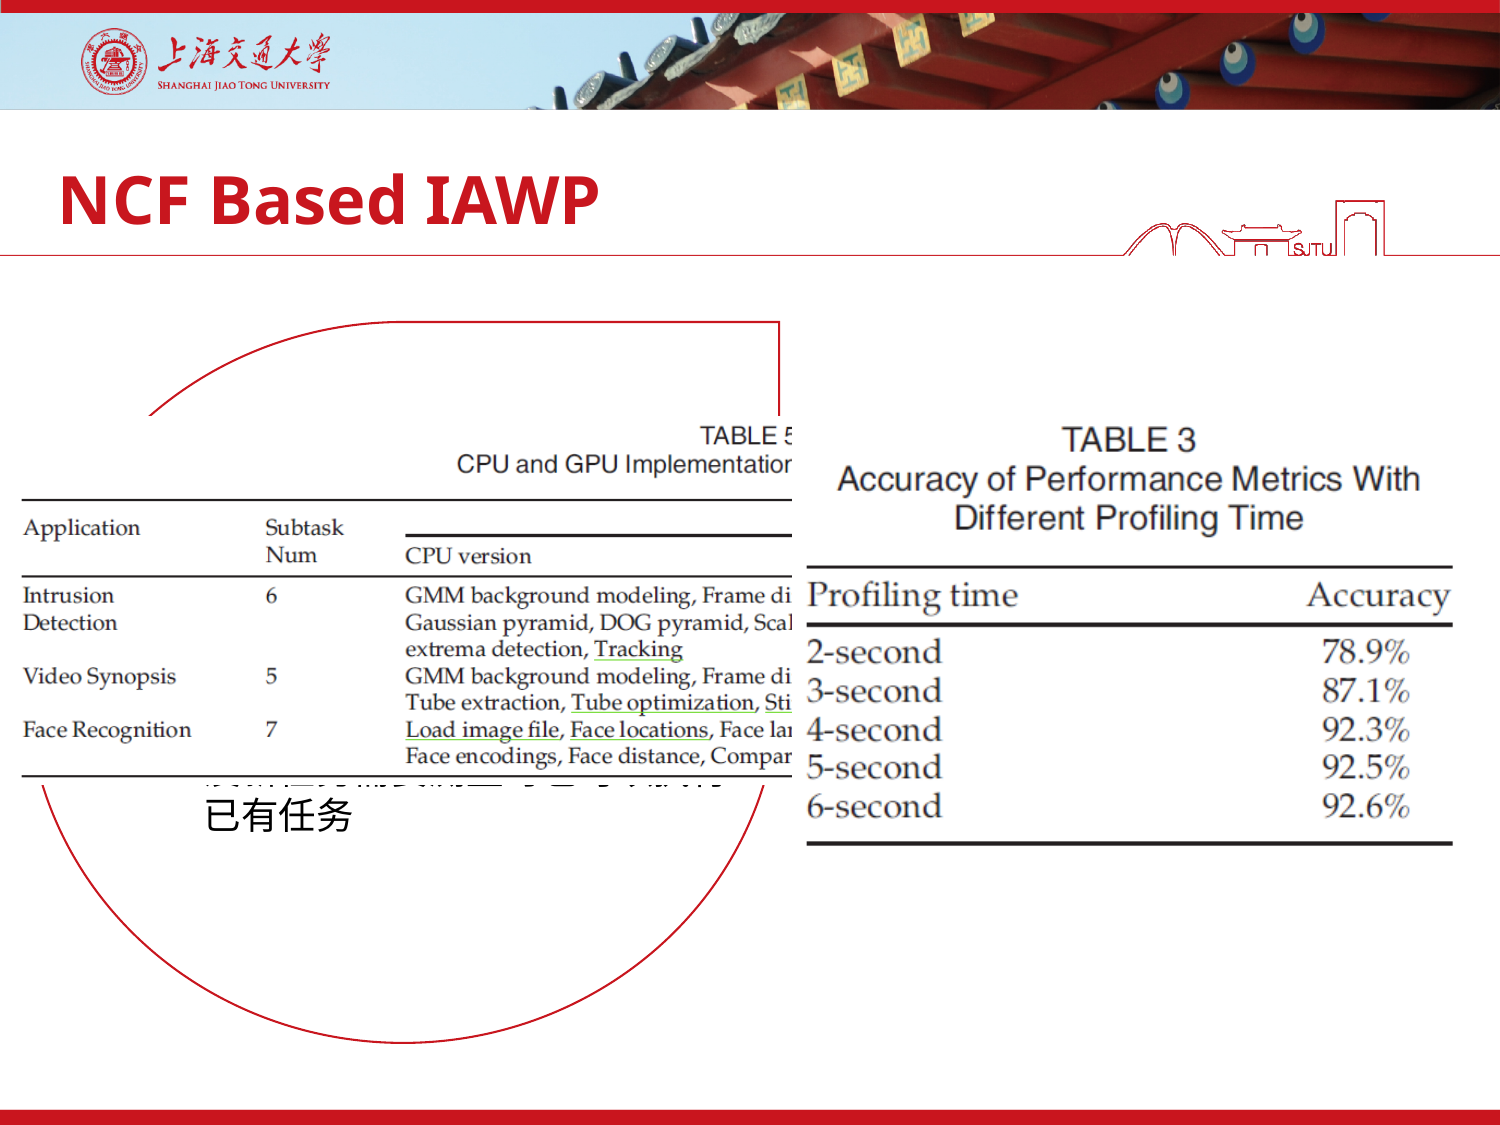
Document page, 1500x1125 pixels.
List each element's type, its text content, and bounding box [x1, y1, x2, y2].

picture [13, 416, 1487, 861]
picture [0, 200, 1500, 256]
text_box [41, 785, 765, 1044]
text_box [148, 320, 781, 416]
title NCF Based IAWP [43, 160, 1447, 255]
picture [0, 0, 1500, 110]
